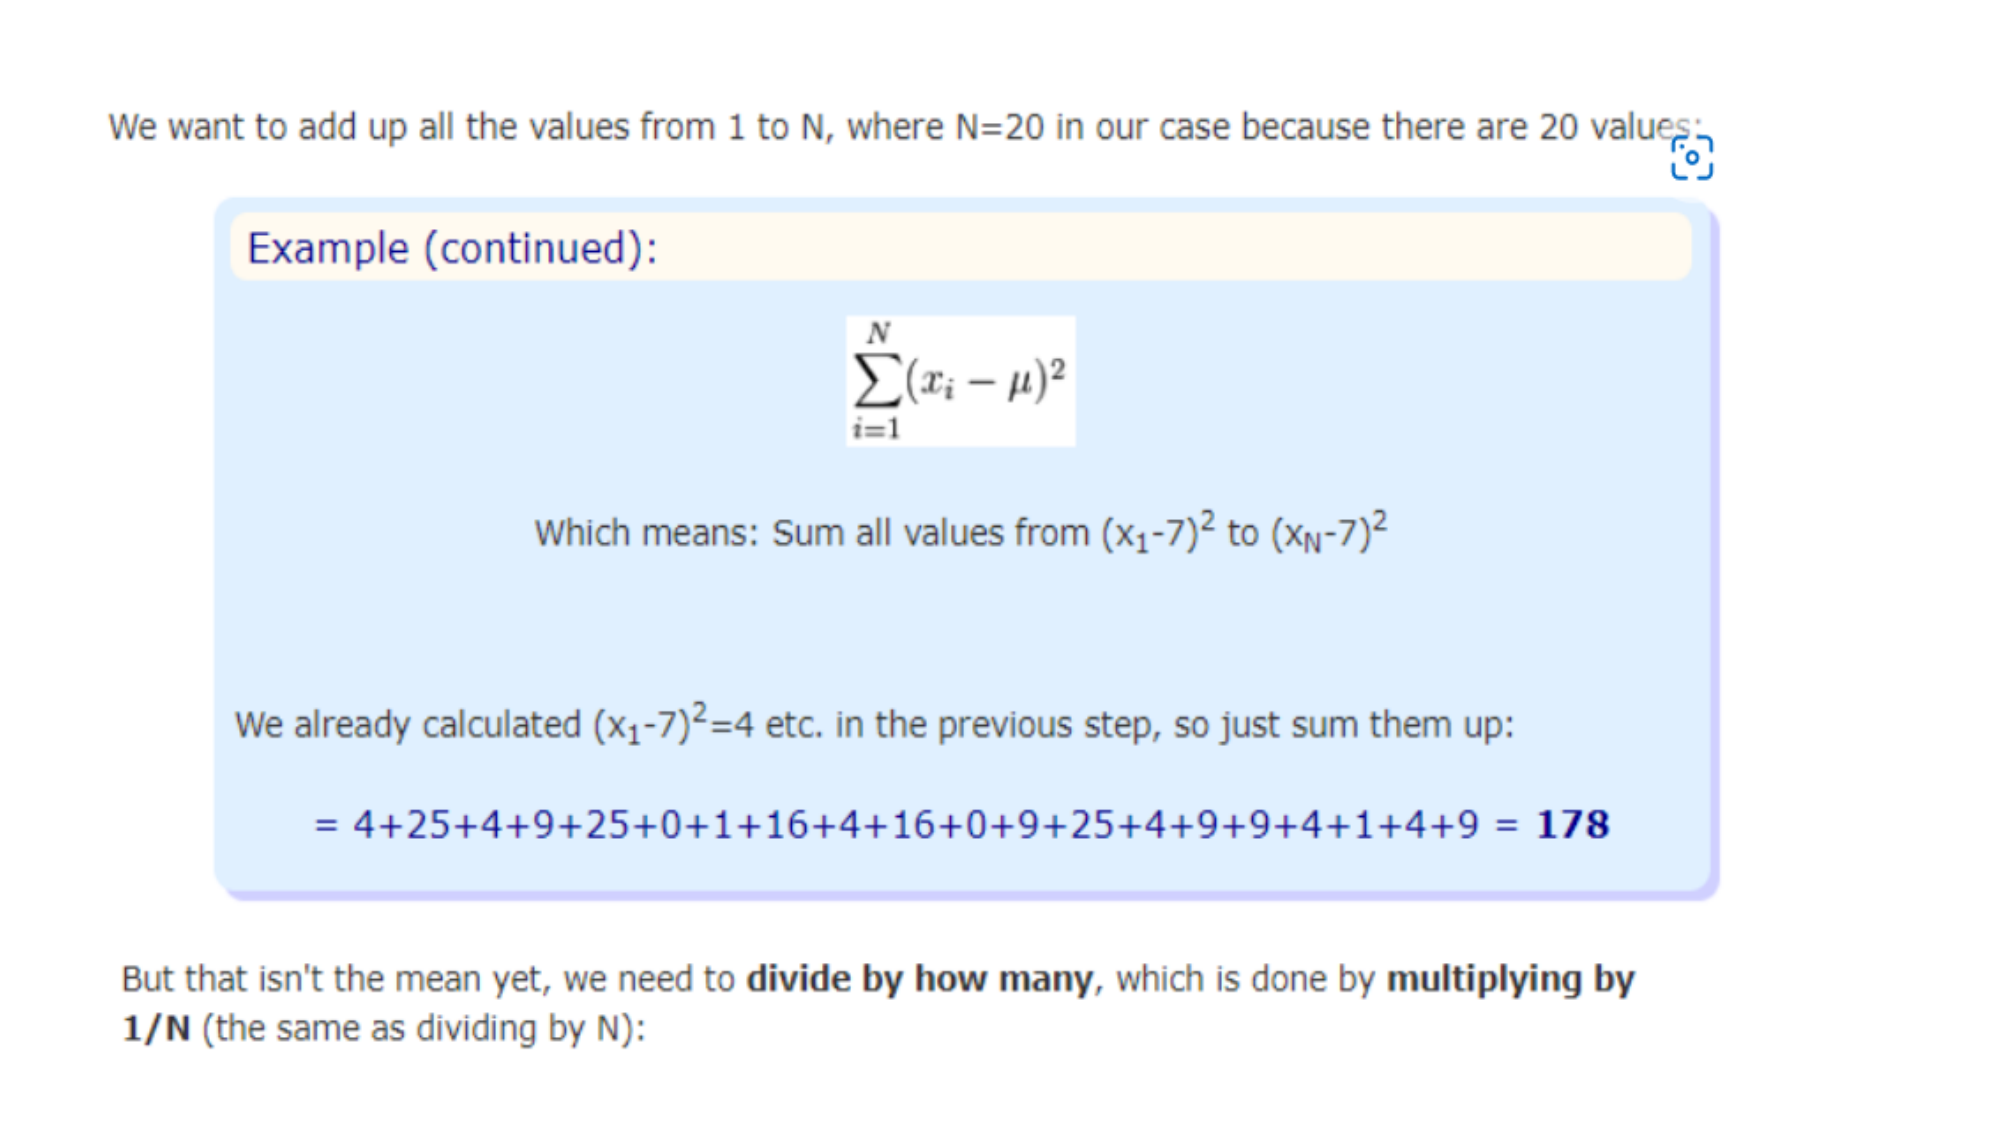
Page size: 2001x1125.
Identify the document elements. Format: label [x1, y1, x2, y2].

list [94, 86, 1925, 1072]
